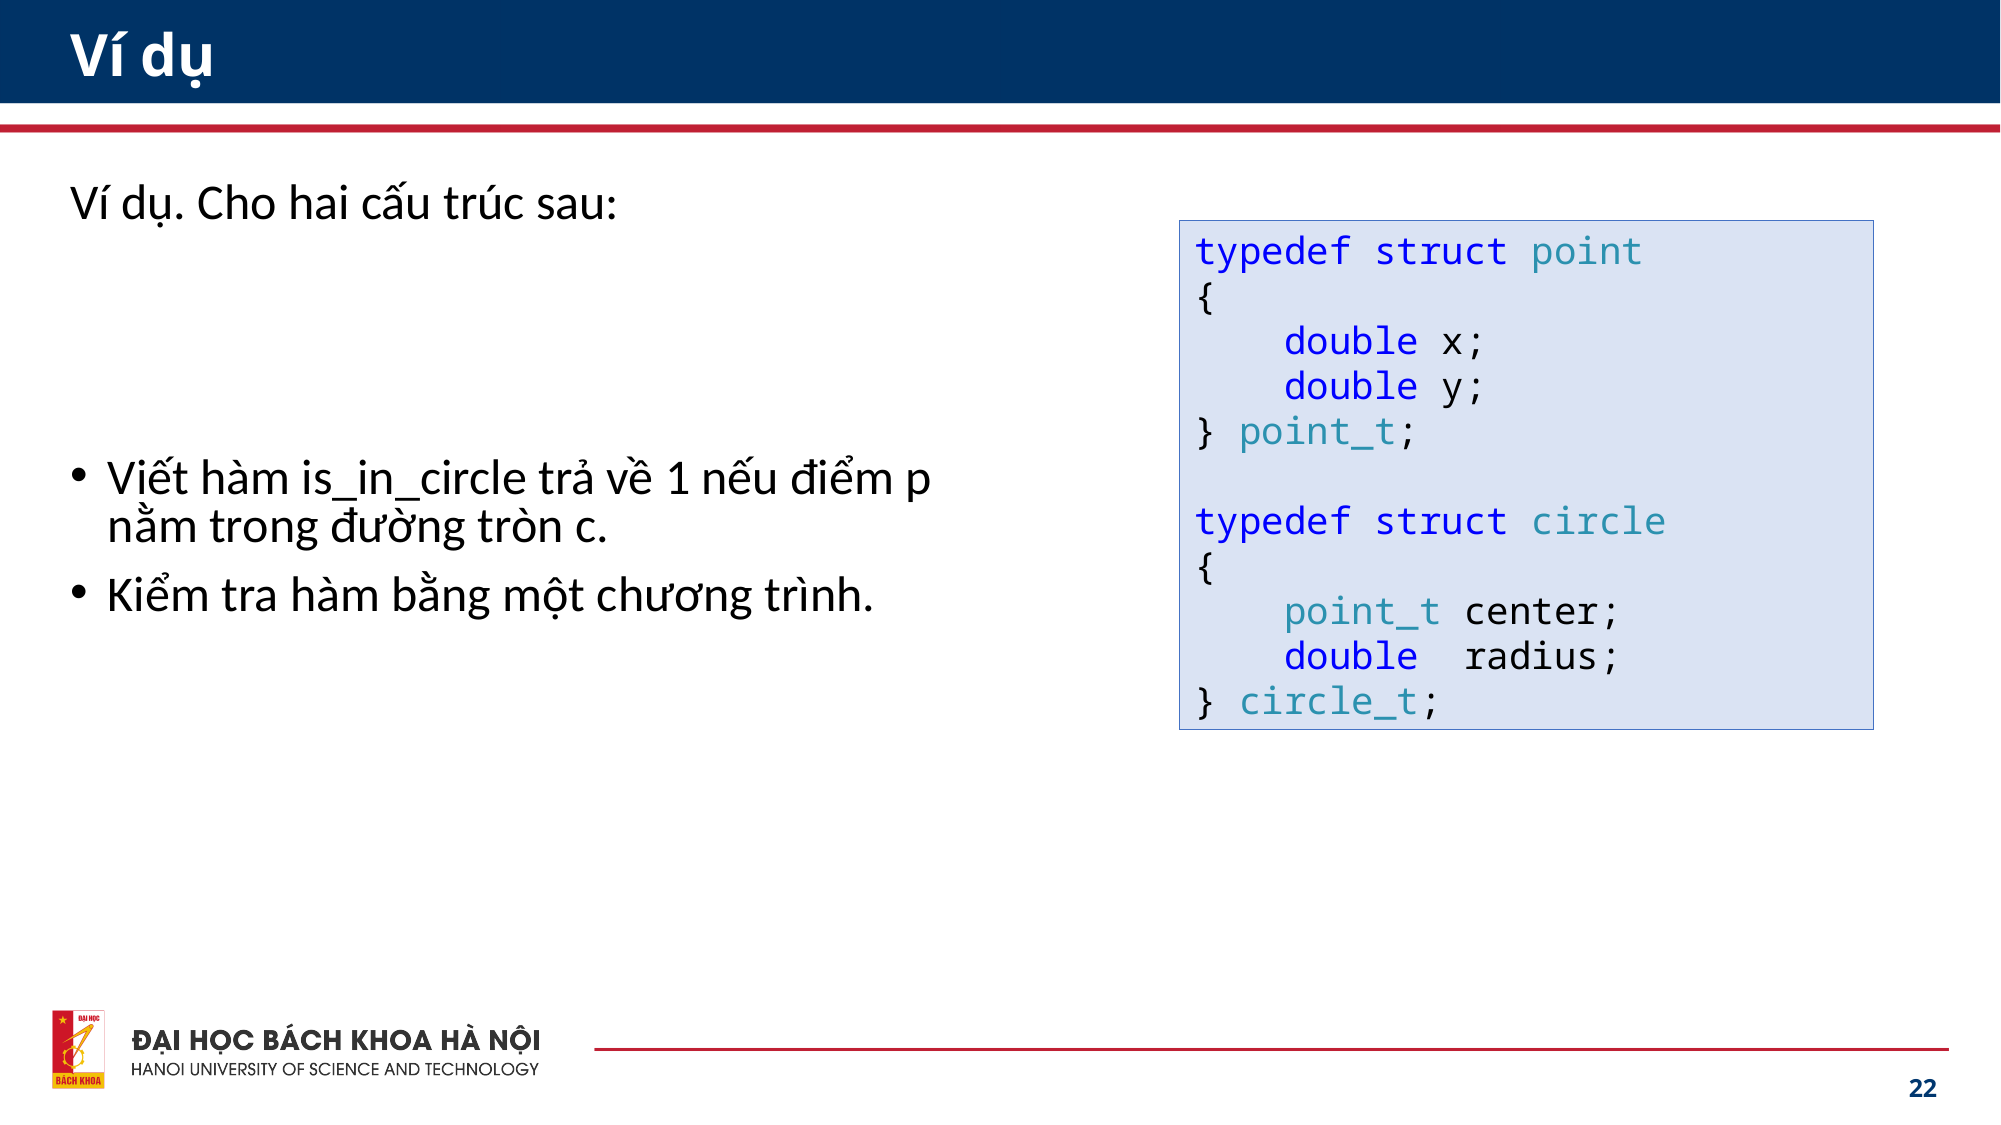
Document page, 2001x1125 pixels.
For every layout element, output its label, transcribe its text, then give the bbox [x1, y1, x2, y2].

picture [0, 0, 2001, 1125]
list Ví dụ. Cho hai cấu trúc sau: Viết hàm is_in_circle trả về 1 nếu điểm p nằm trong đường tròn c. Kiểm tra hàm bằng một chương trình. [55, 173, 1043, 979]
slide_number 22 [1502, 1065, 1953, 1125]
title Ví dụ [55, 18, 1945, 90]
text_box typedef struct point { double x; double y; } point_t; typedef struct circle { point_t center; double radius; } circle_t; [1179, 220, 1874, 730]
